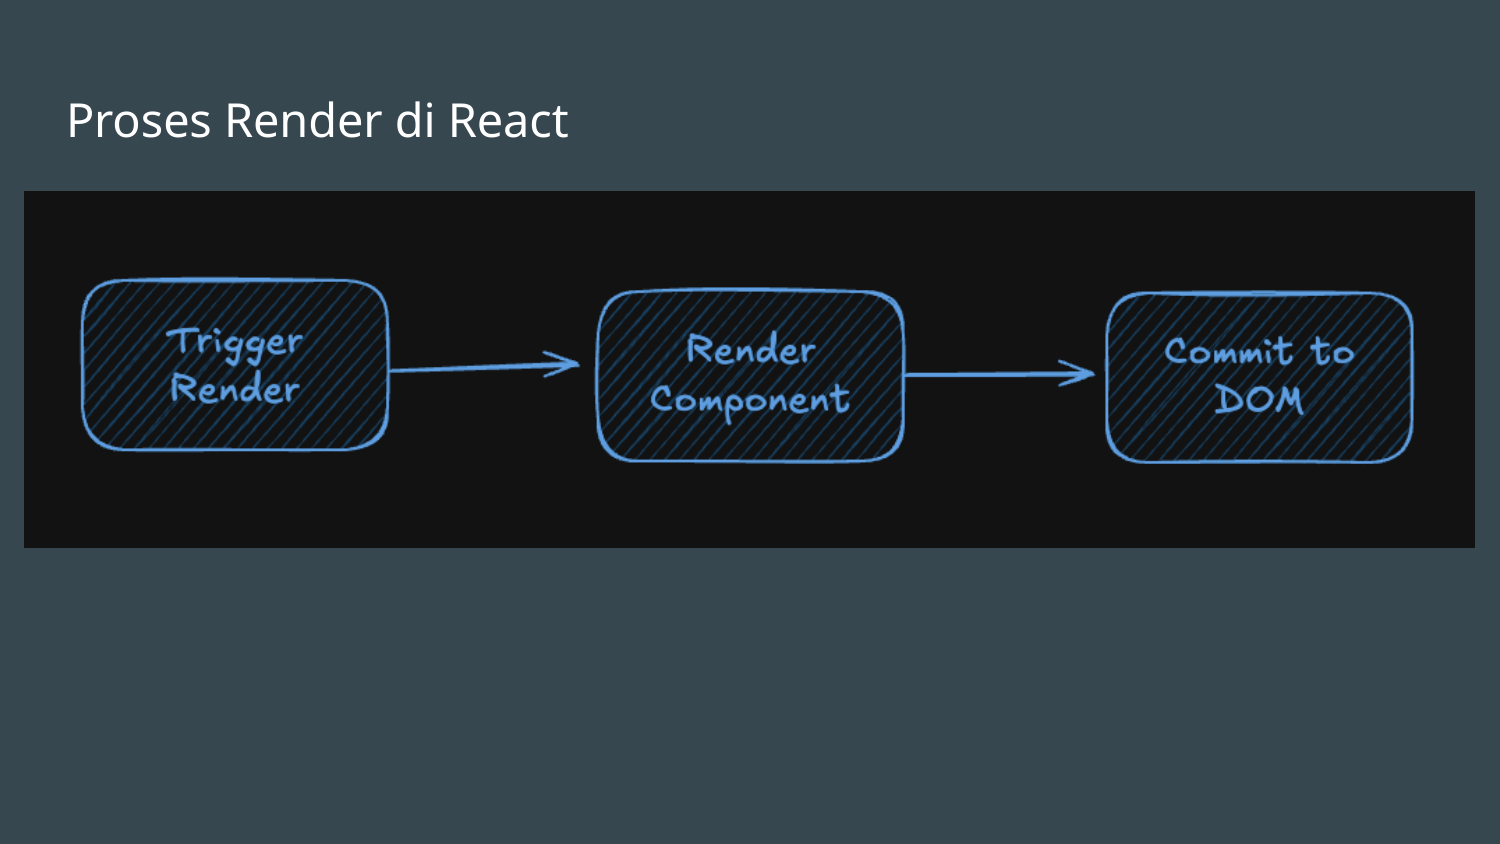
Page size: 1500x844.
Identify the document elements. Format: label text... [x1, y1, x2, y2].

title Proses Render di React [51, 72, 1449, 167]
picture [24, 191, 1476, 548]
